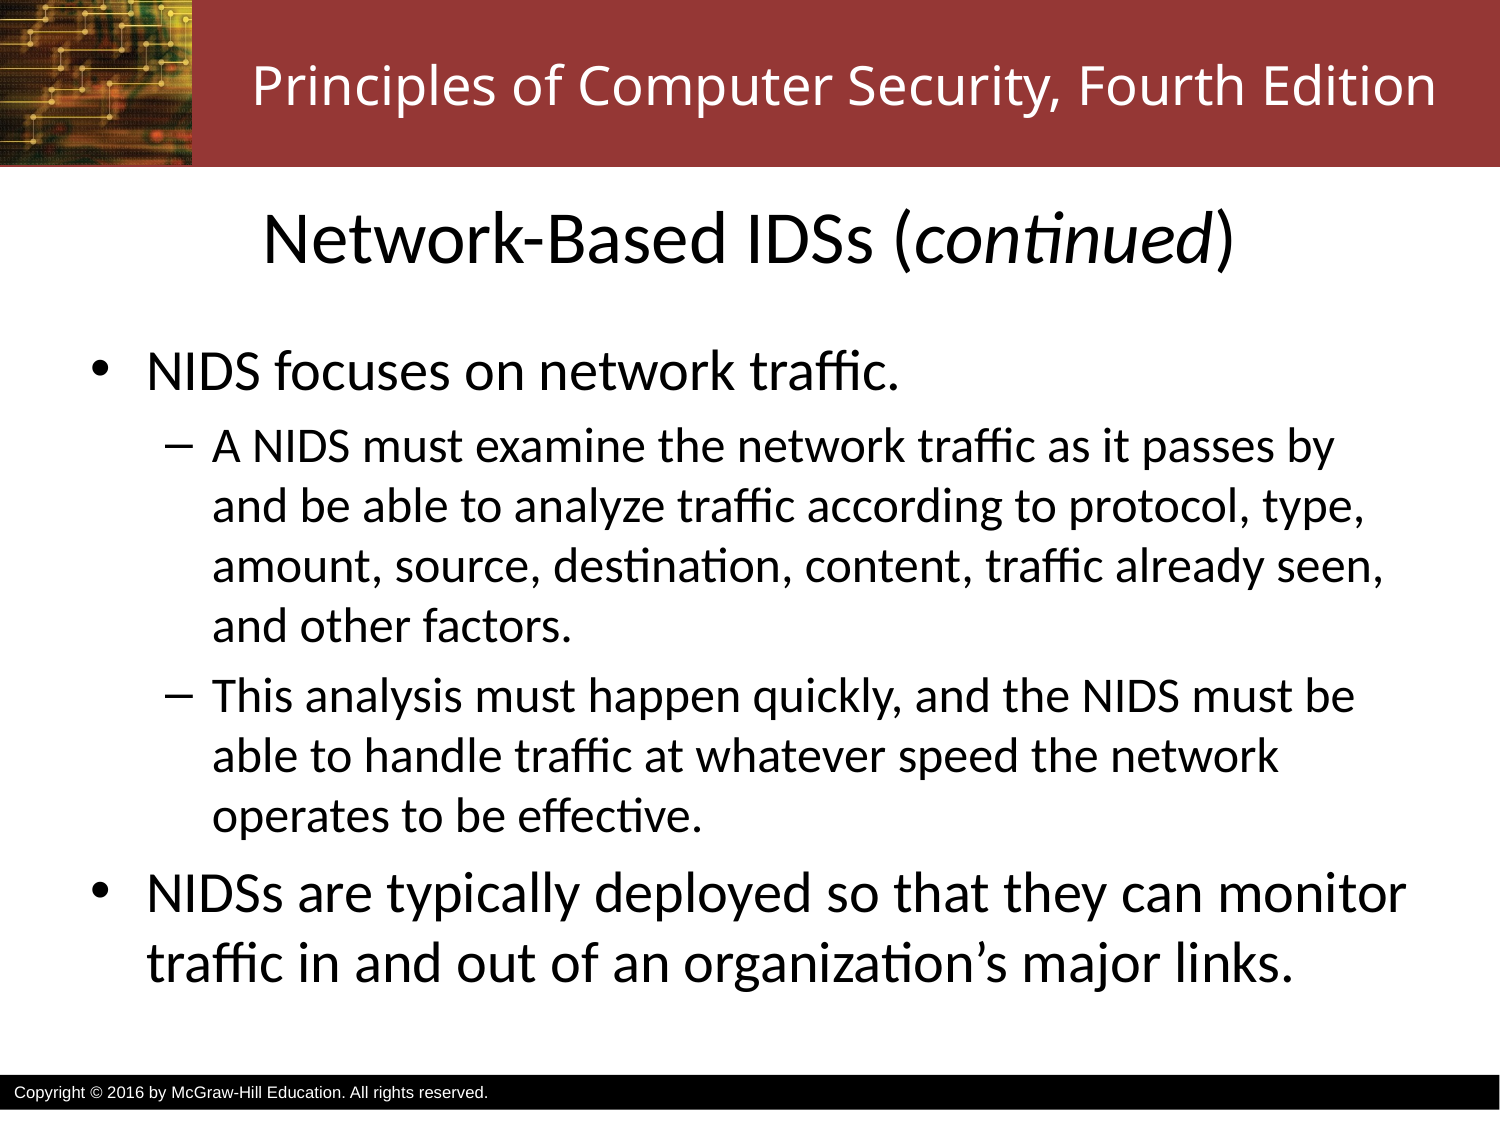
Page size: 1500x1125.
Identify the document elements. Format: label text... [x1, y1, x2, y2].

title Network-Based IDSs (continued) [75, 181, 1425, 324]
list NIDS focuses on network traffic. A NIDS must examine the network traffic as it passes by and be able to analyze traffic according to protocol, type, amount, source, destination, content, traffic already seen, and other factors. This analysis must happen quickly, and the NIDS must be able to handle traffic at whatever speed the network operates to be effective. NIDSs are typically deployed so that they can monitor traffic in and out of an organization’s major links. [75, 324, 1425, 1005]
picture [0, 0, 192, 165]
